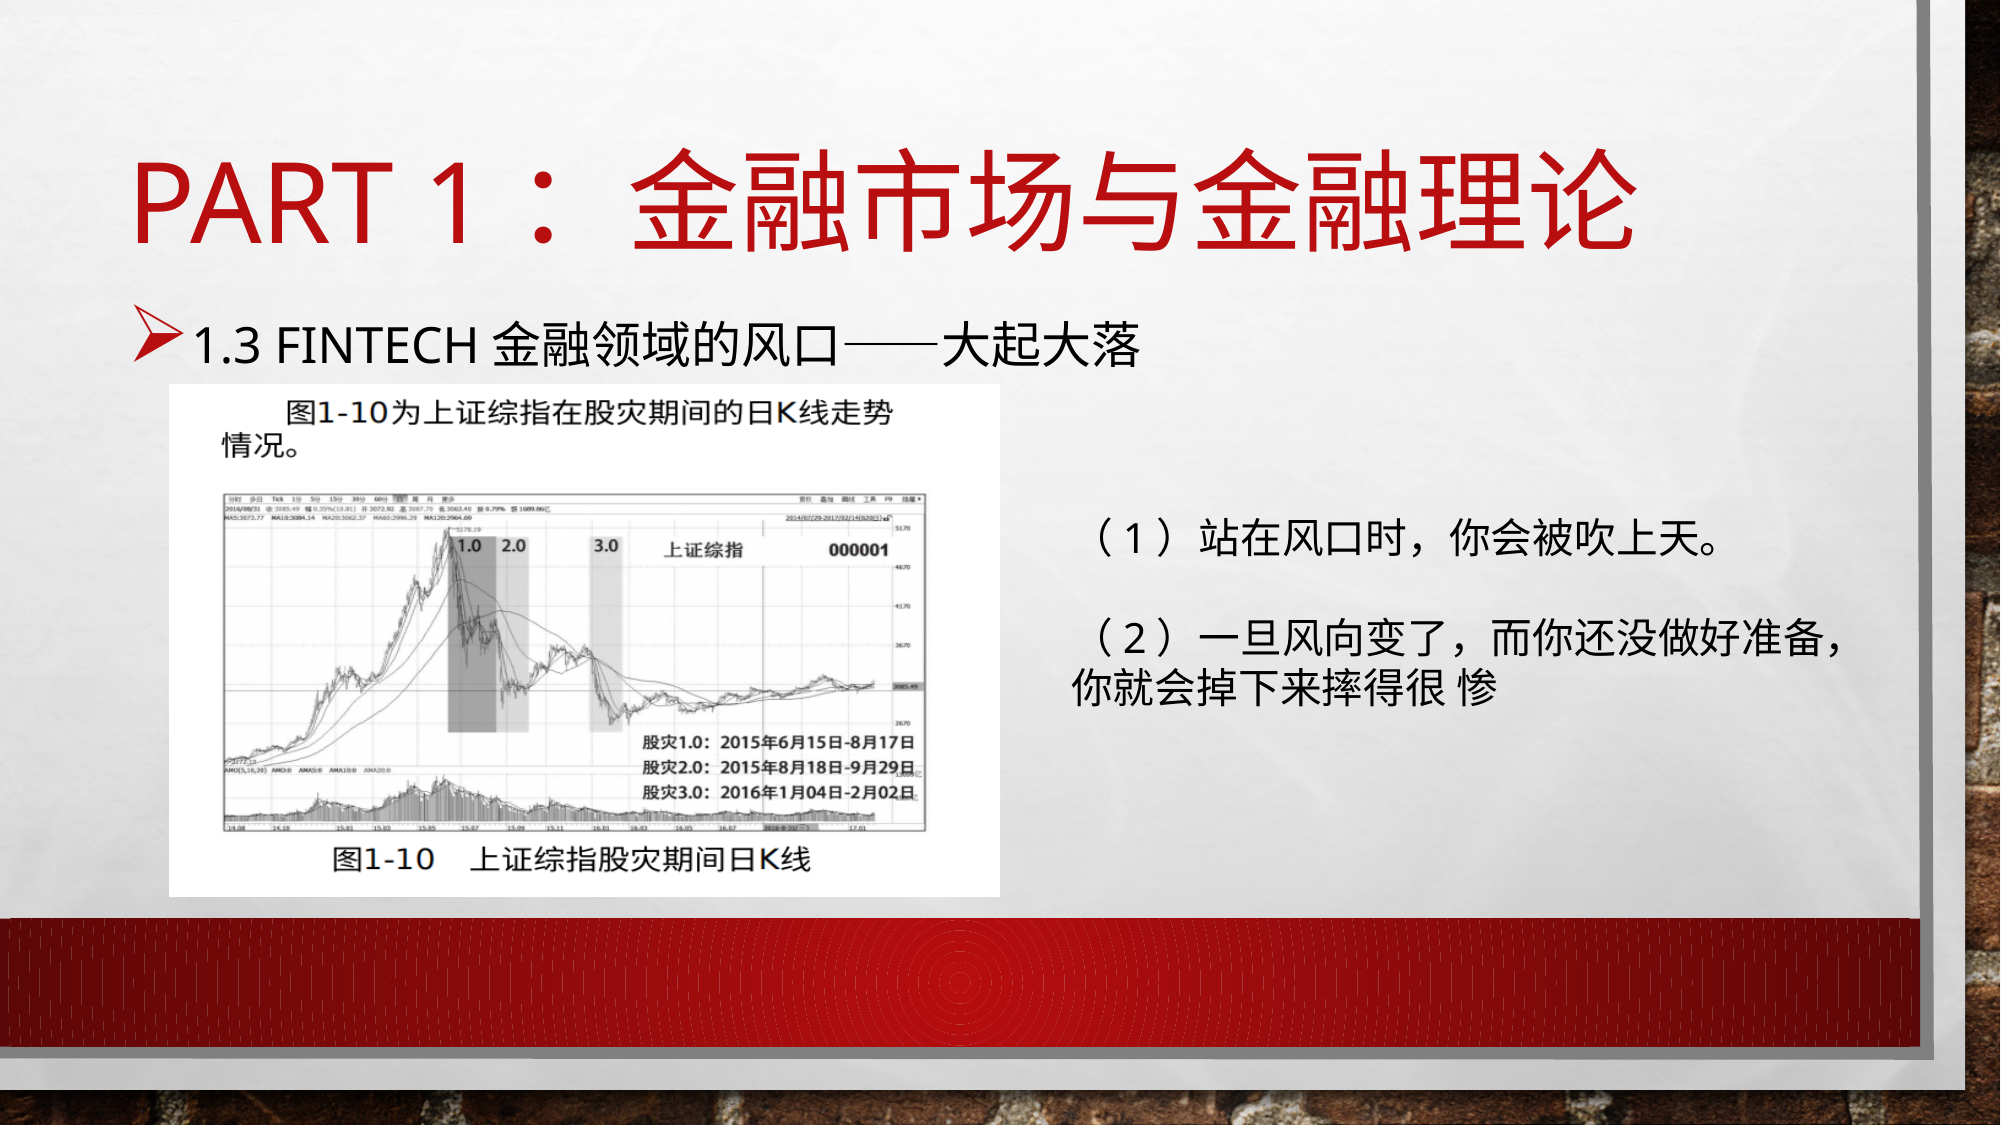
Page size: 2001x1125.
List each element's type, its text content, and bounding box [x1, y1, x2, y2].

picture [168, 383, 1001, 898]
text_box （1）站在风口时，你会被吹上天。 （2）一旦风向变了，而你还没做好准备，你就会掉下来摔得很 惨 [1056, 504, 1865, 719]
list 1.3 Fintech金融领域的风口——大起大落 [112, 112, 1818, 656]
picture [0, 0, 2000, 1125]
